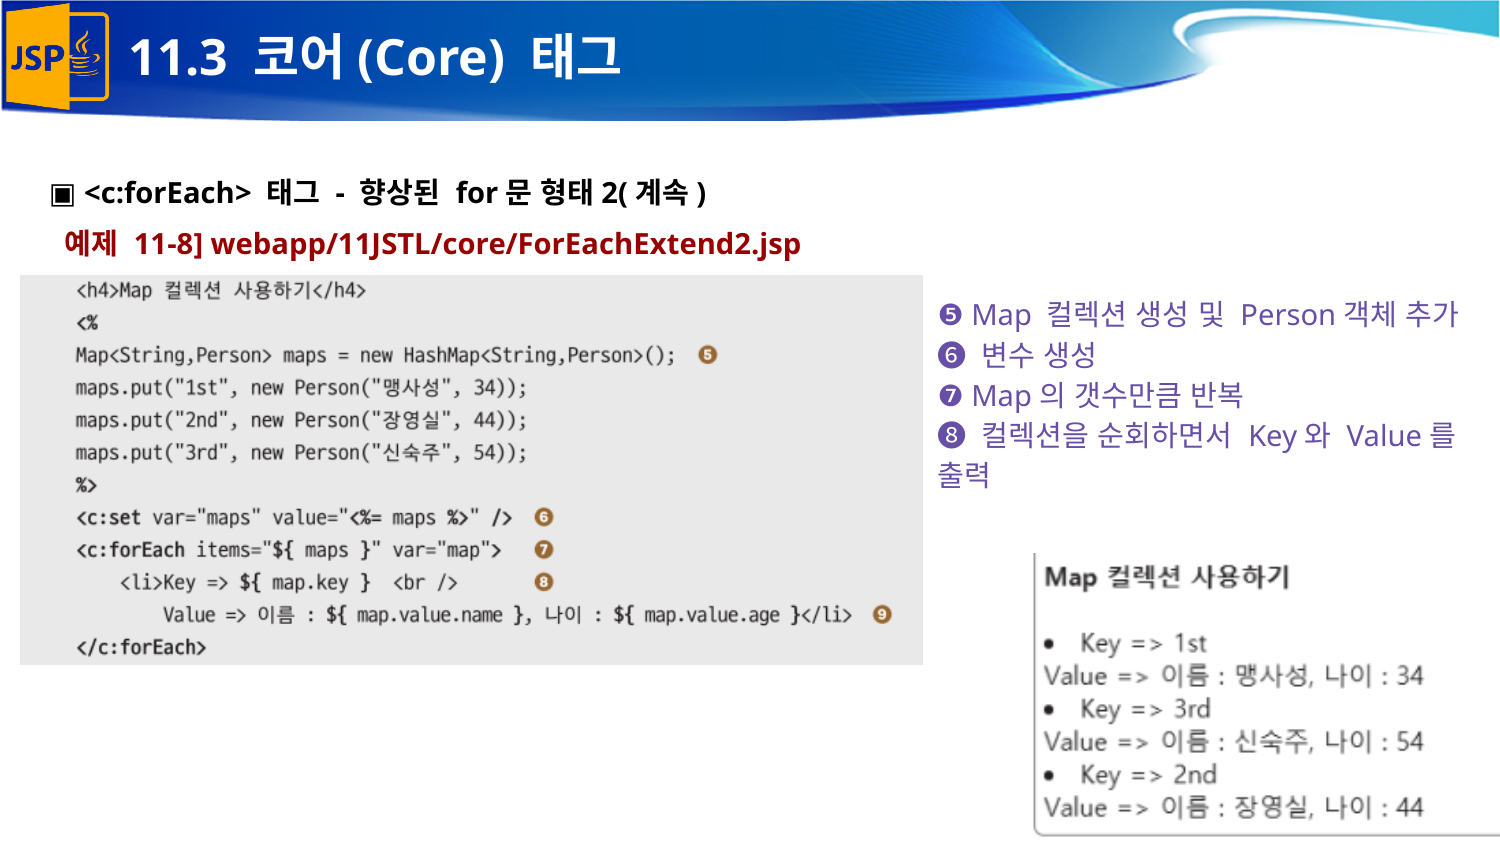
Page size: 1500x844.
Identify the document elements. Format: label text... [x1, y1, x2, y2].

text_box ❺ Map 컬렉션 생성 및 Person객체 추가 ❻ 변수 생성 ❼ Map의 갯수만큼 반복 ❽ 컬렉션을 순회하면서 Key와 Value를 출력 [925, 276, 1487, 568]
title 11.3 코어(Core) 태그 [113, 10, 1500, 105]
picture [0, 0, 1500, 121]
picture [20, 275, 923, 665]
text_box 예제 11-8] webapp/11JSTL/core/ForEachExtend2.jsp [49, 205, 943, 276]
text_box ▣ <c:forEach> 태그 - 향상된 for문 형태2(계속) [33, 142, 1432, 276]
picture [1025, 552, 1500, 844]
